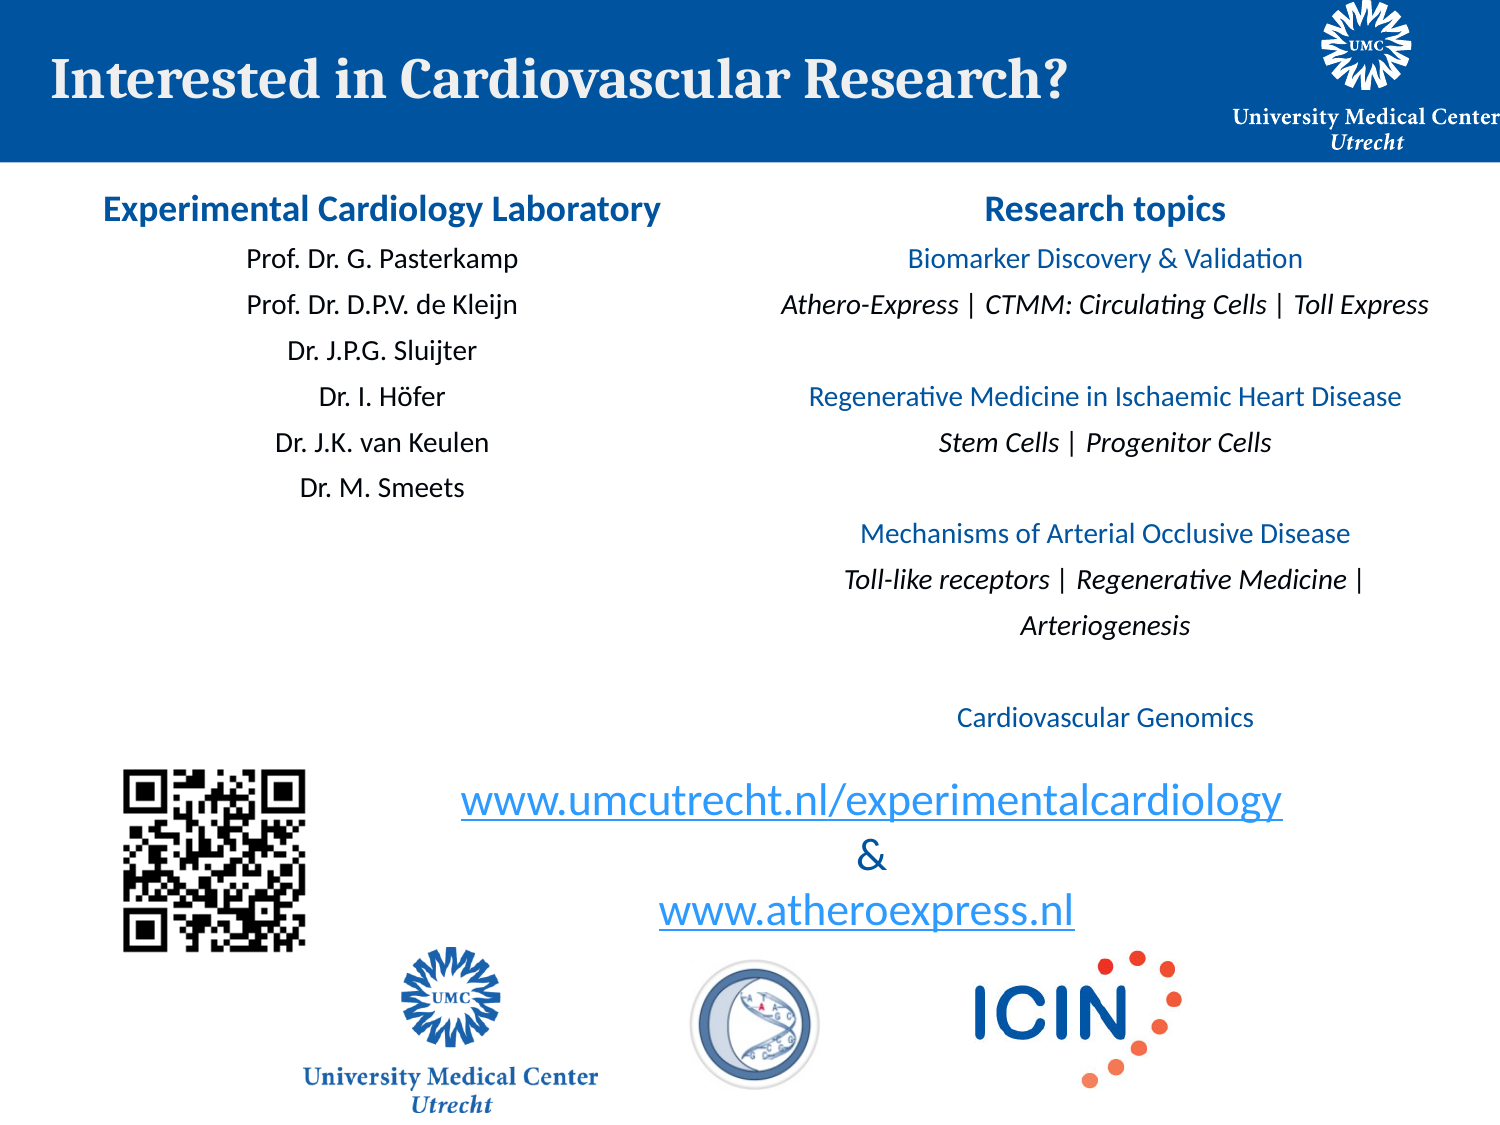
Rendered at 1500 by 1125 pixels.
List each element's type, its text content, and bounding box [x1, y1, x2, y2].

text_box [303, 988, 1197, 1113]
title Interested in Cardiovascular Research? [34, 0, 1238, 151]
list Experimental Cardiology Laboratory Prof. Dr. G. Pasterkamp Prof. Dr. D.P.V. de Kleijn Dr. J.P.G. Sluijter Dr. I. Höfer Dr. J.K. van Keulen Dr. M. Smeets Research topics Biomarker Discovery & Validation Athero-Express | CTMM: Circulating Cells | Toll Express Regenerative Medicine in Ischaemic Heart Disease Stem Cells | Progenitor Cells Mechanisms of Arterial Occlusive Disease Toll-like receptors | Regenerative Medicine | Arteriogenesis Cardiovascular Genomics [35, 175, 1453, 738]
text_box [96, 743, 1404, 979]
